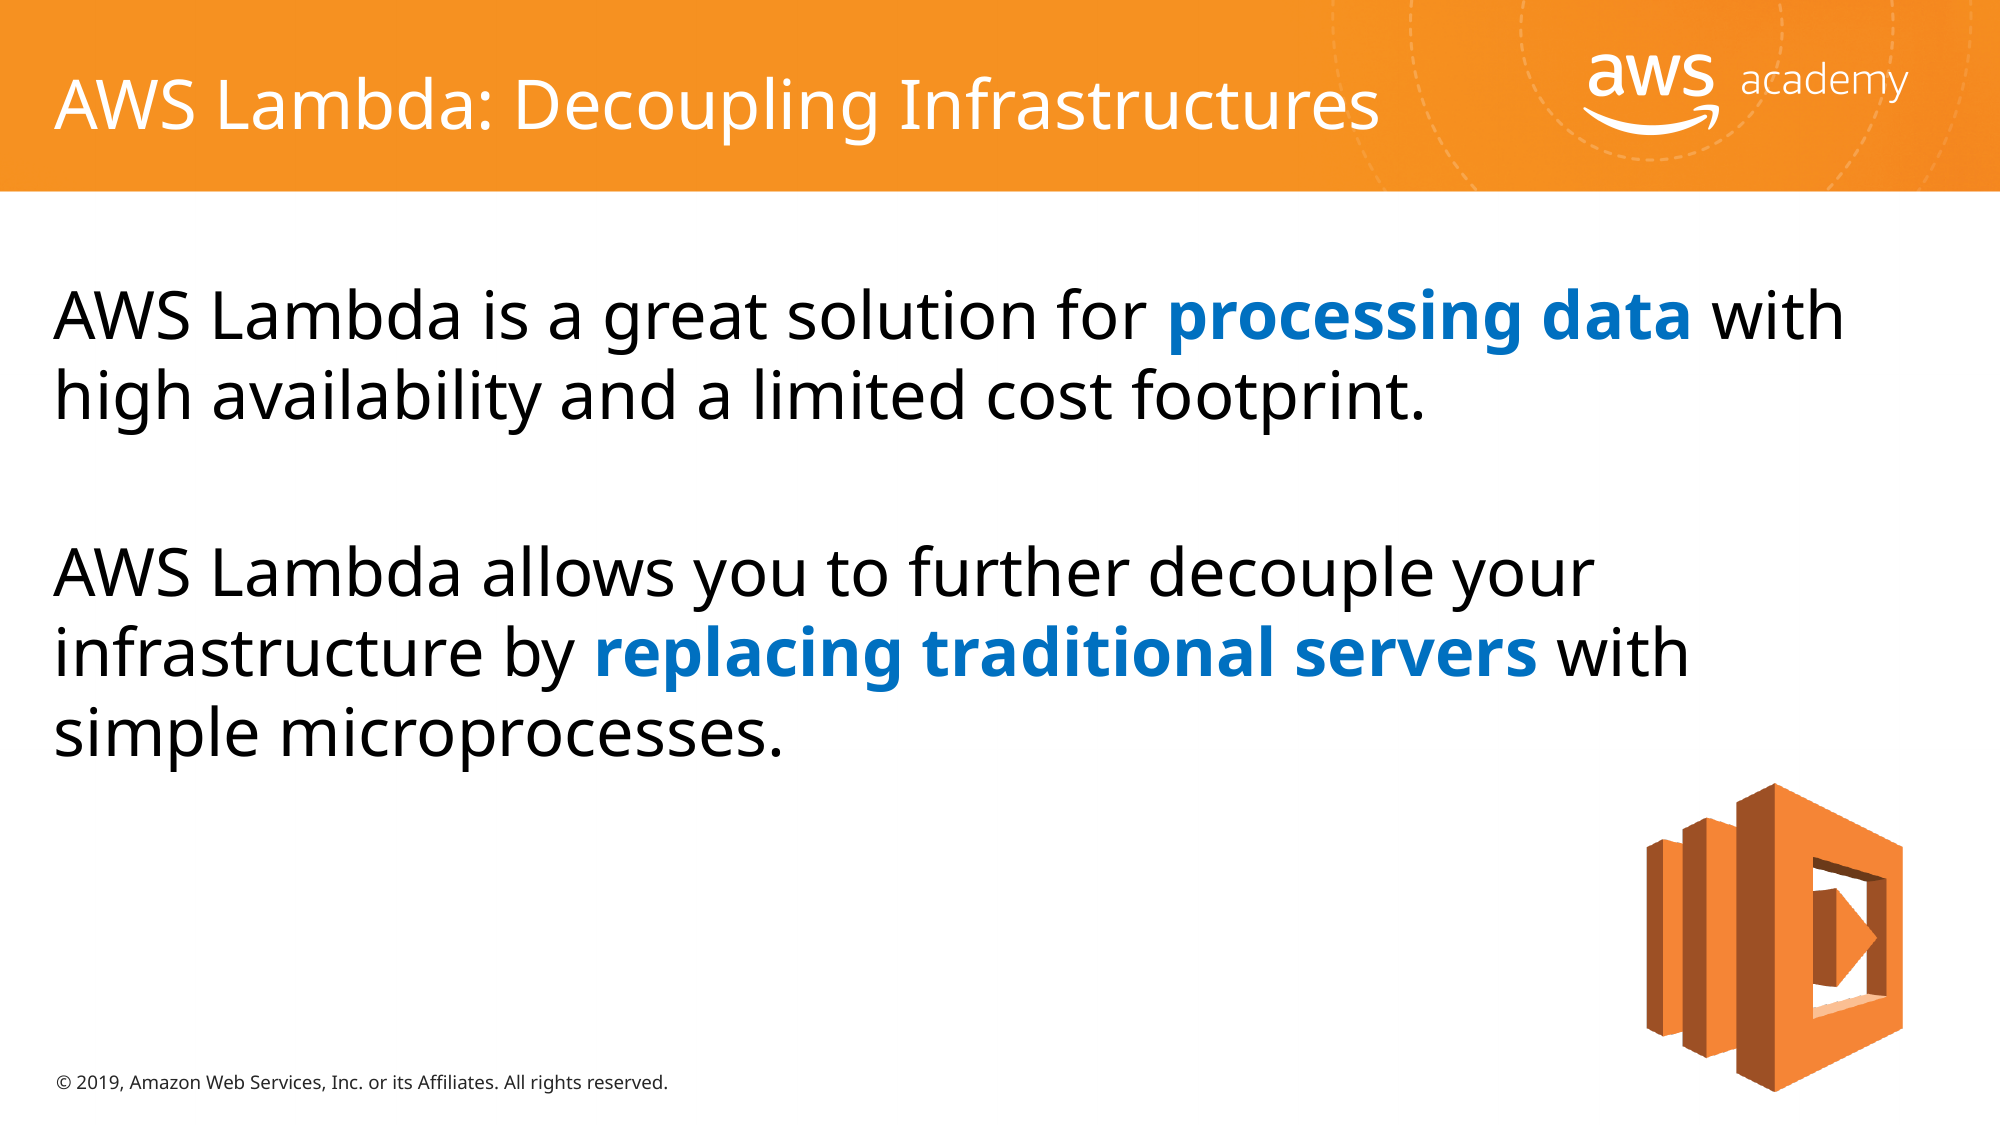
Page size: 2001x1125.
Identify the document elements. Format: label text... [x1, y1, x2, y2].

picture [0, 0, 2000, 1125]
title AWS Lambda: Decoupling Infrastructures [39, 43, 1623, 172]
text_box AWS Lambda allows you to further decouple your infrastructure by replacing traditional servers with simple microprocesses. [39, 522, 1906, 778]
text_box AWS Lambda is a great solution for processing data with high availability and a limited cost footprint. [39, 265, 1906, 441]
